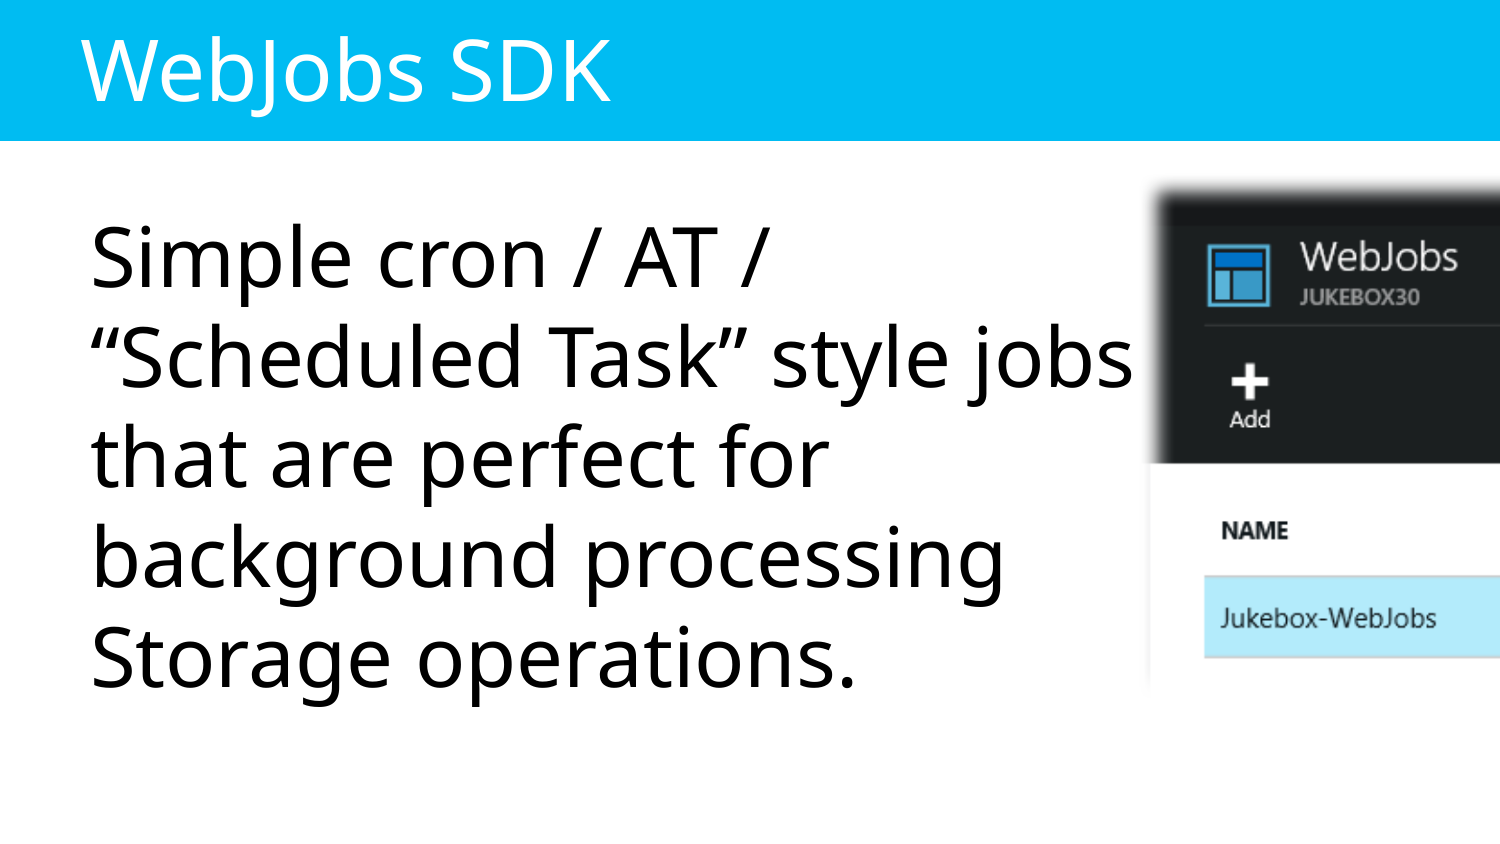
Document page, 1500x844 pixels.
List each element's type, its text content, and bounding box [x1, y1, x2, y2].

picture [1139, 173, 1500, 701]
list Simple cron / AT / “Scheduled Task” style jobs that are perfect for background processing Storage operations. [75, 196, 1164, 754]
title WebJobs SDK [64, 0, 1415, 138]
